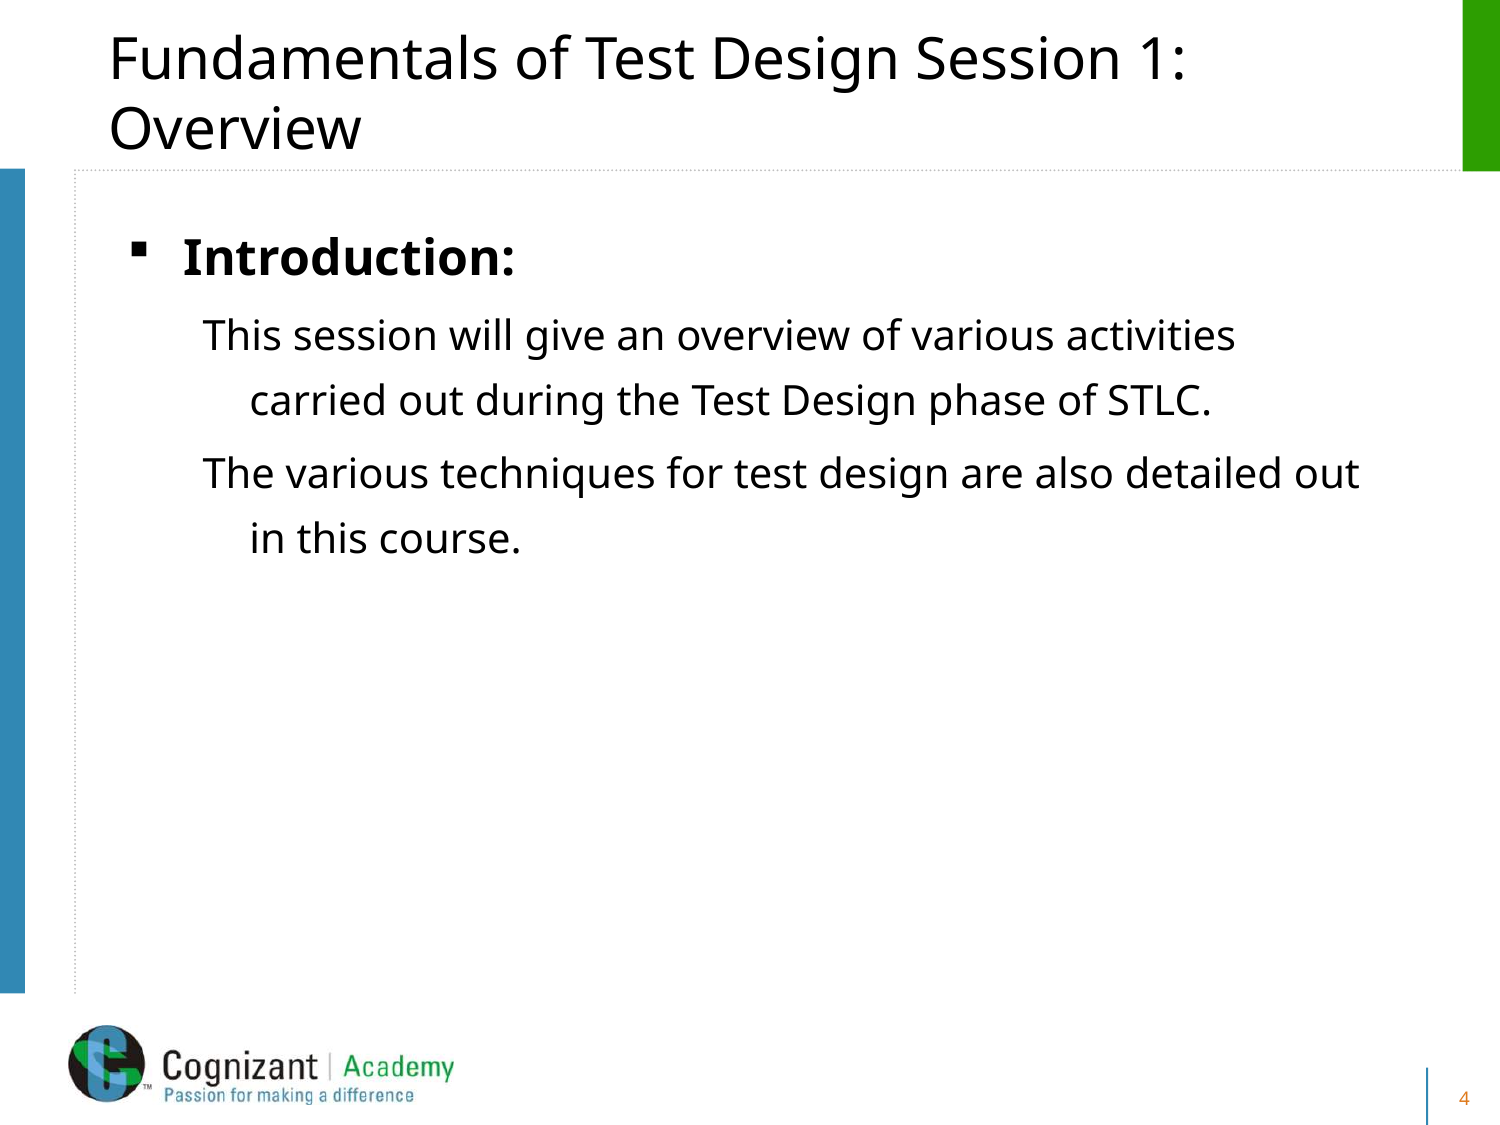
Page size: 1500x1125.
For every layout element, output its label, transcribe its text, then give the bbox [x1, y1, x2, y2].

picture [68, 1025, 454, 1105]
title Fundamentals of Test Design Session 1: Overview [93, 40, 1319, 142]
slide_number 4 [1434, 1078, 1496, 1117]
list Introduction: This session will give an overview of various activities carried out during the Test Design phase of STLC. The various techniques for test design are also detailed out in this course. [112, 199, 1388, 1001]
